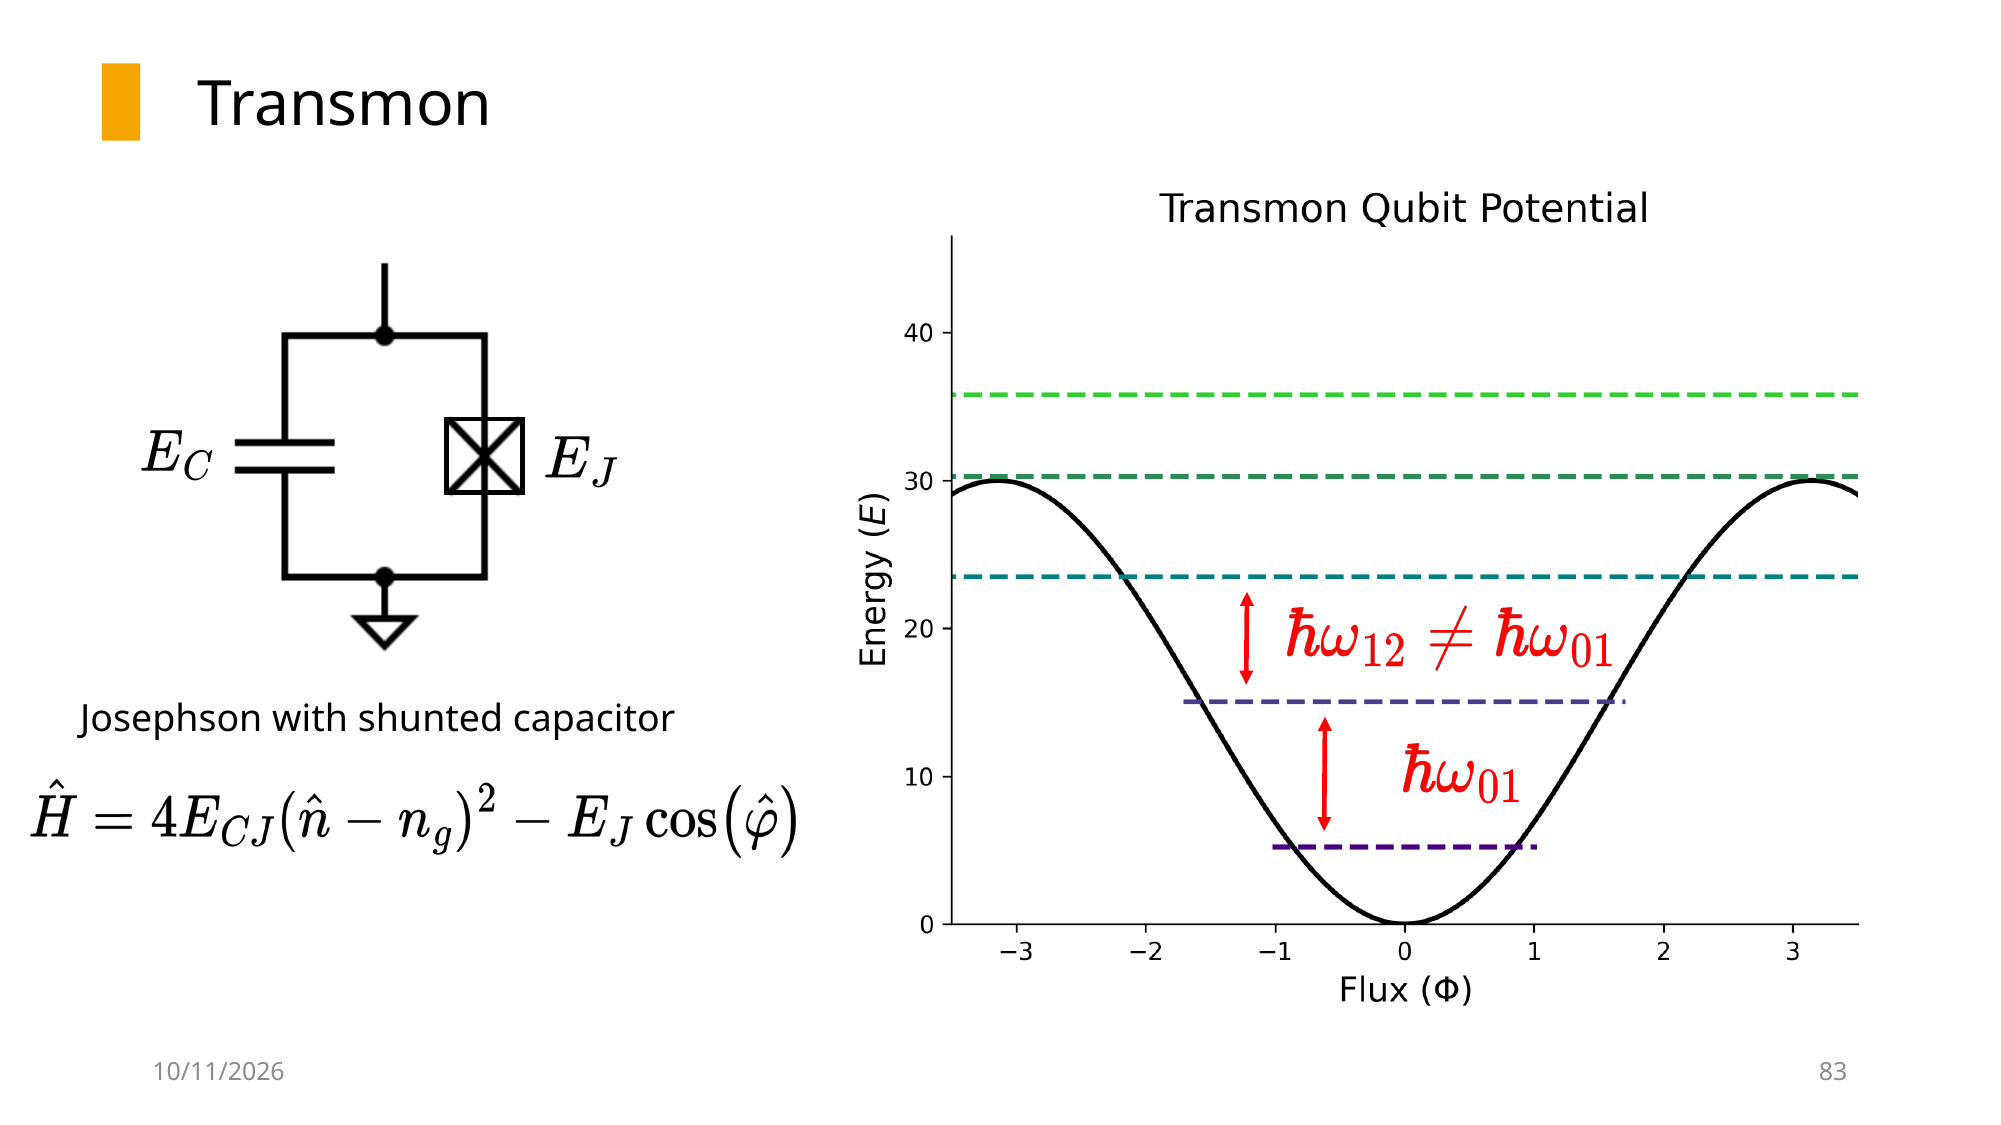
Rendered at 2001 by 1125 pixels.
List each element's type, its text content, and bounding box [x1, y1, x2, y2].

text_box Transmon [183, 63, 1851, 258]
text_box [101, 62, 141, 142]
text_box Josephson with shunted capacitor [65, 686, 139, 747]
picture [29, 768, 803, 860]
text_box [139, 198, 623, 750]
text_box Josephson with shunted capacitor [623, 686, 697, 747]
picture [840, 174, 1875, 1025]
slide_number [137, 1042, 588, 1103]
slide_number 83 [1412, 1042, 1863, 1103]
